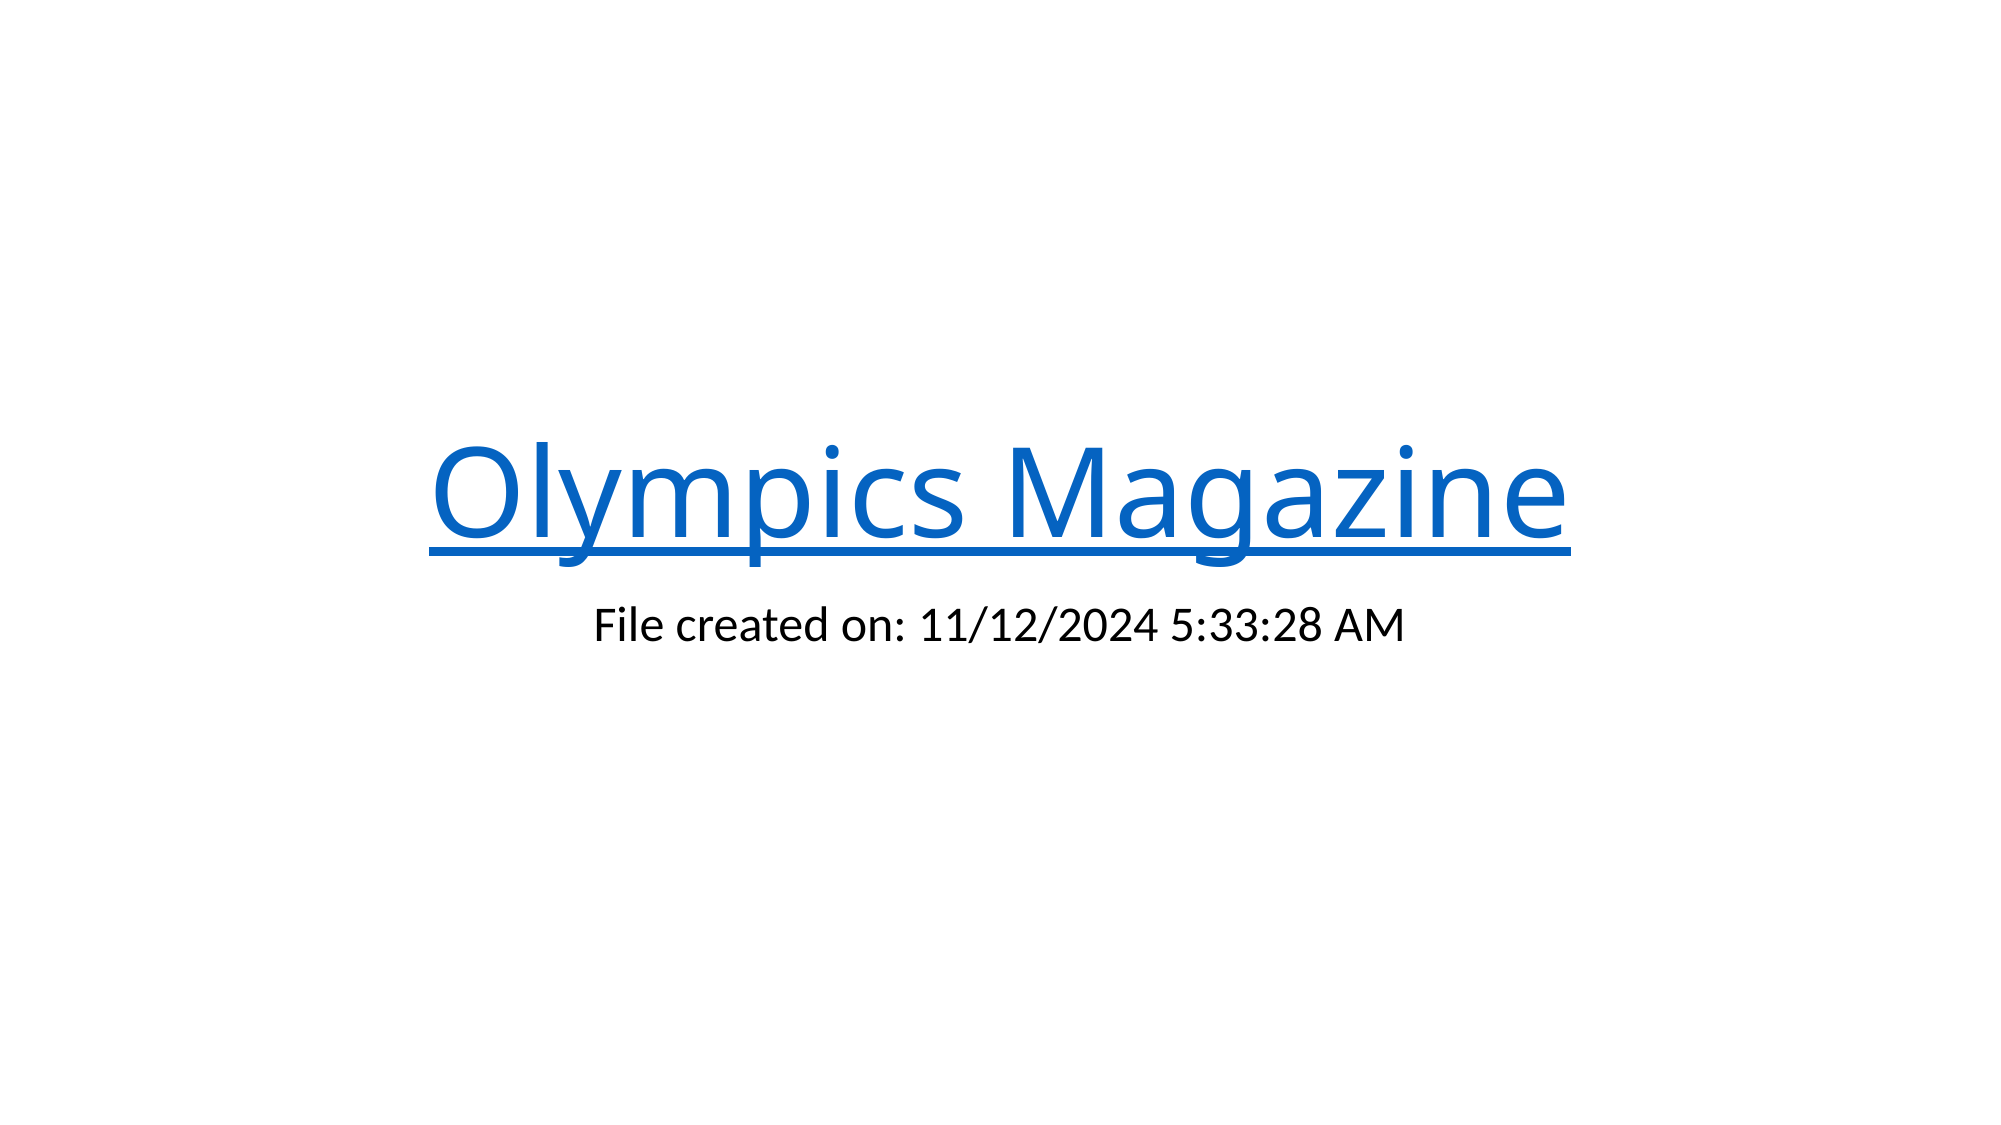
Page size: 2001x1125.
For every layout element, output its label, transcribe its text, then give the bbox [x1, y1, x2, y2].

title Olympics Magazine [249, 184, 1750, 576]
subtitle File created on: 11/12/2024 5:33:28 AM [249, 590, 1750, 863]
